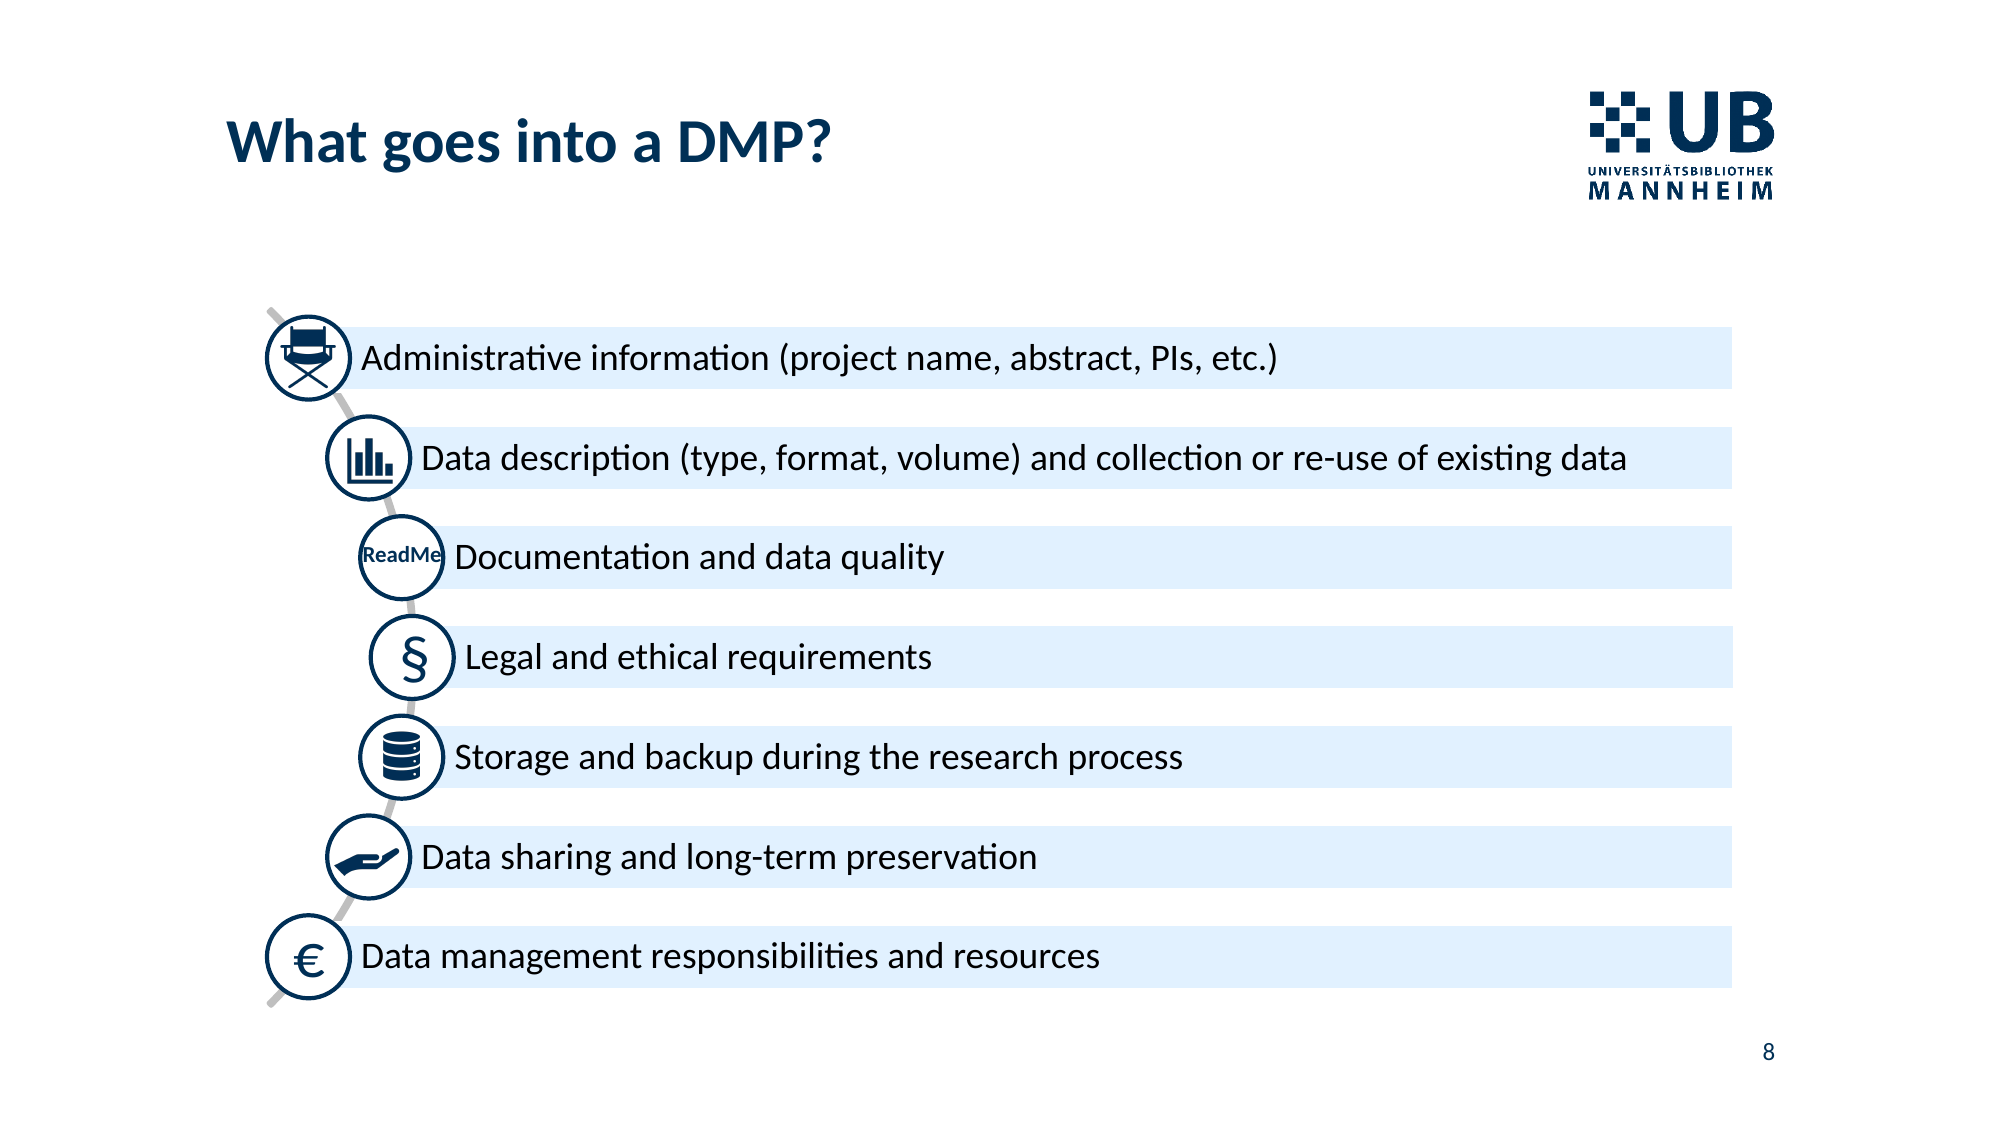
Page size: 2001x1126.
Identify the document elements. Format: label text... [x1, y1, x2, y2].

picture [338, 429, 403, 493]
picture [330, 826, 402, 898]
picture [1582, 85, 1779, 204]
title What goes into a DMP? [226, 100, 1286, 306]
slide_number 8 [1544, 1035, 1776, 1066]
picture [274, 323, 342, 392]
picture [370, 724, 433, 788]
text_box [256, 291, 1745, 1024]
